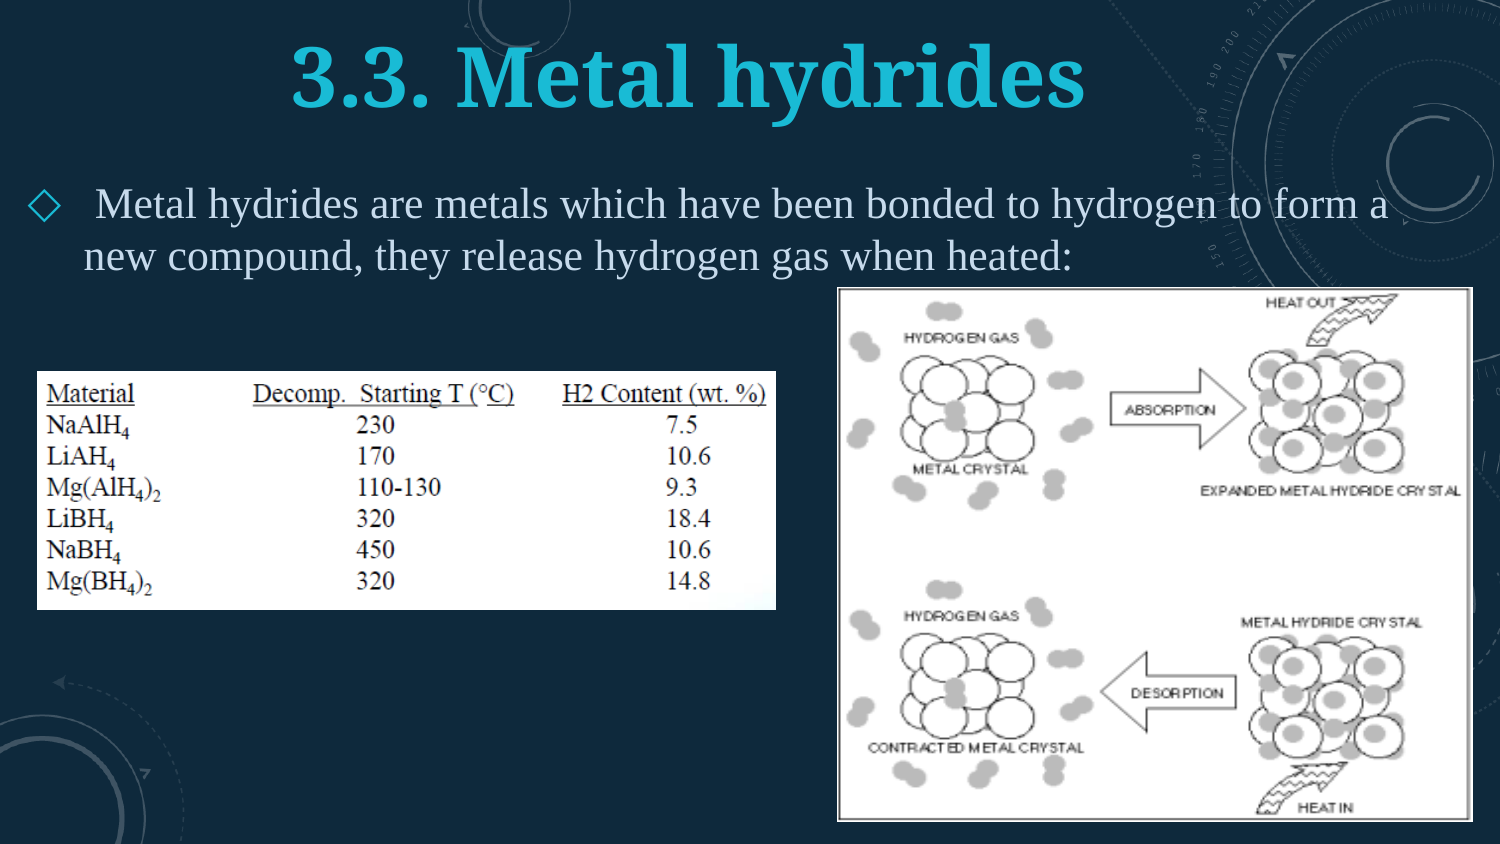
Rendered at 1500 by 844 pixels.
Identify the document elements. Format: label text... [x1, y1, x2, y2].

list Metal hydrides are metals which have been bonded to hydrogen to form a new compound, they release hydrogen gas when heated: [12, 159, 1473, 760]
title 3.3. Metal hydrides [114, 9, 1265, 135]
picture [0, 0, 1500, 844]
